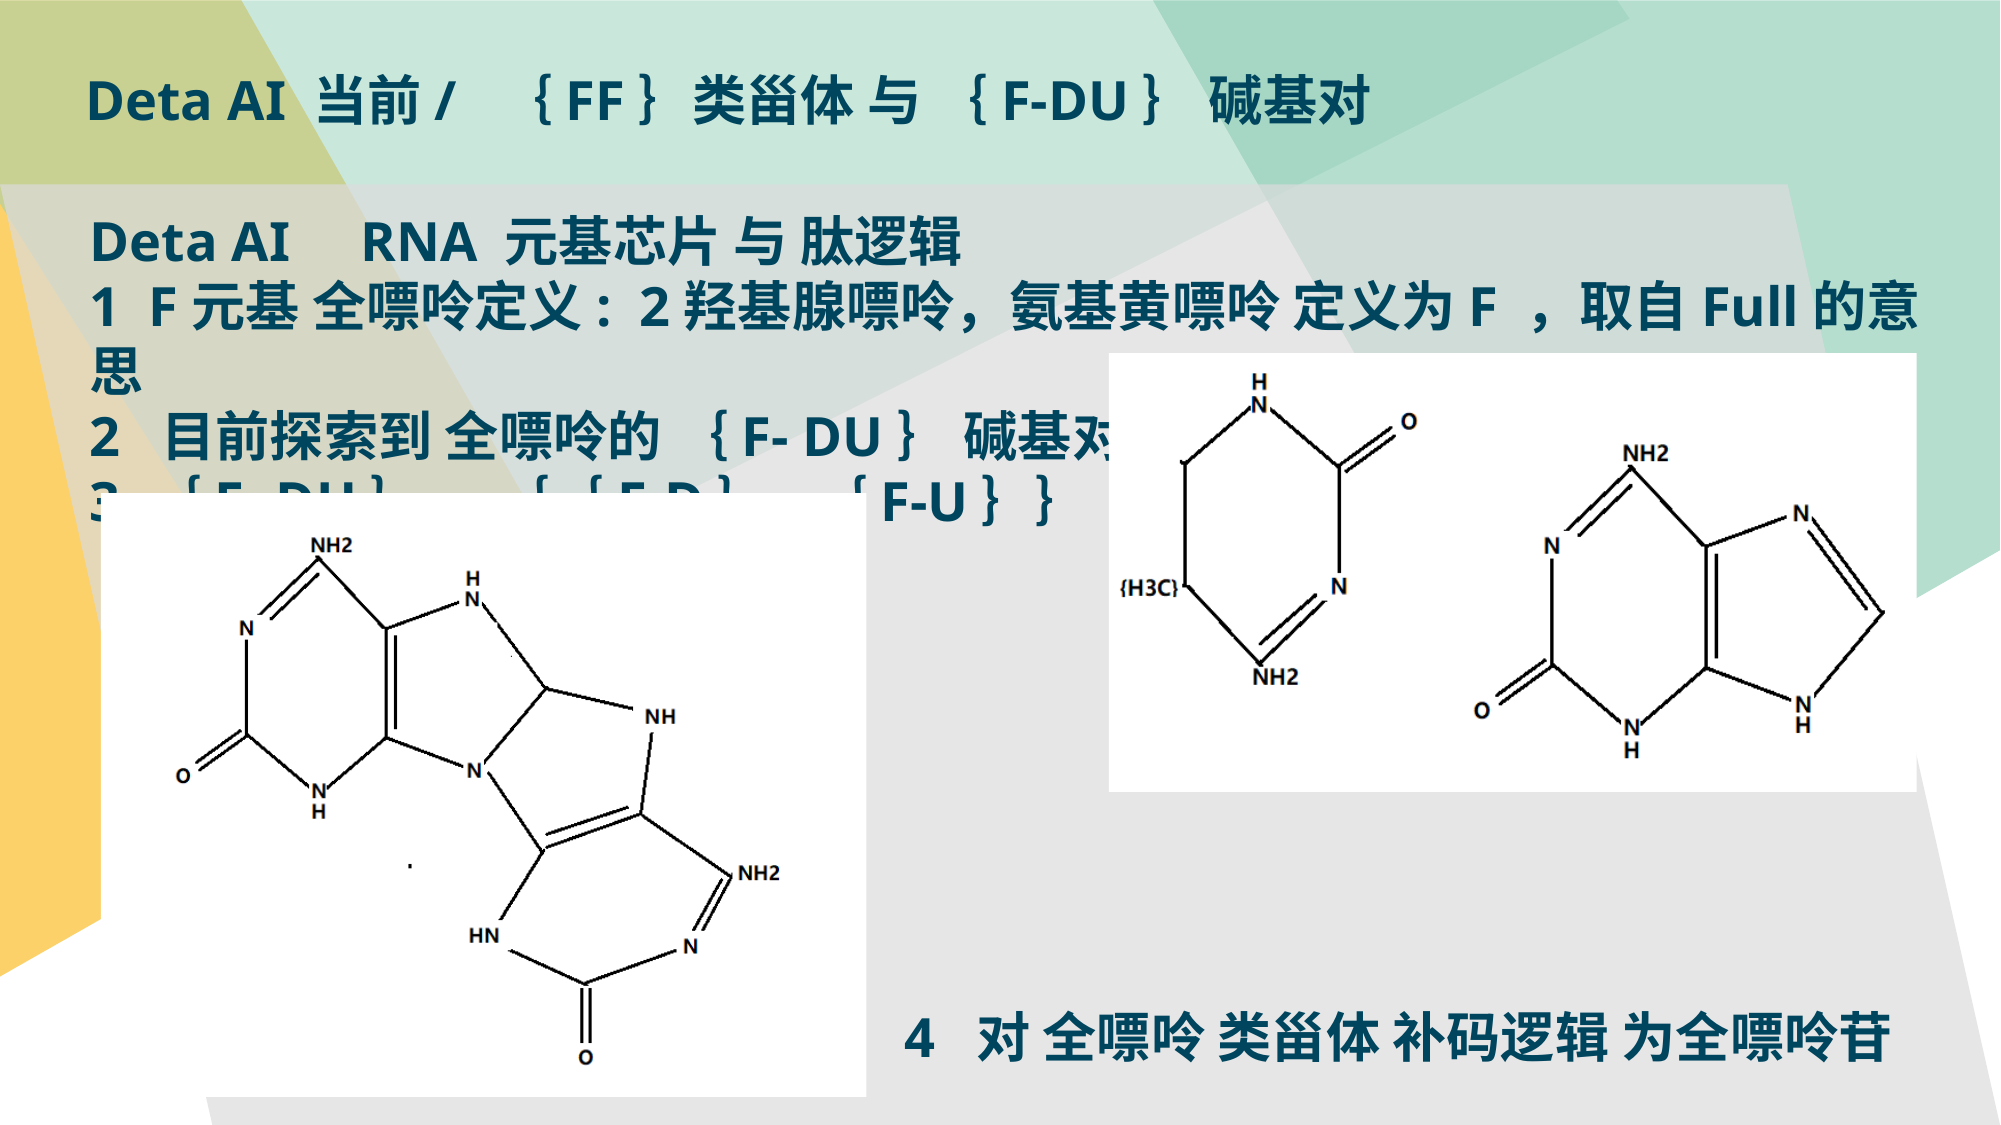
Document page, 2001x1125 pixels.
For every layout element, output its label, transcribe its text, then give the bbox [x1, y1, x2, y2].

text_box Deta AI RNA 元基芯片 与 肽逻辑 1 F元基 全嘌呤定义: 2羟基腺嘌呤，氨基黄嘌呤 定义为F ，取自Full的意思 2 目前探索到 全嘌呤的 ｛F- DU｝ 碱基对 3 ｛F- DU｝= ｛｛F-D｝,｛F-U｝｝ [74, 200, 1957, 605]
text_box 4 对 全嘌呤 类甾体 补码逻辑 为全嘌呤苷 [889, 996, 1957, 1076]
text_box Deta AI 当前/ ｛FF｝类甾体 与 ｛F-DU｝ 碱基对 [70, 58, 1588, 139]
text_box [100, 493, 867, 1097]
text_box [1108, 353, 1917, 792]
